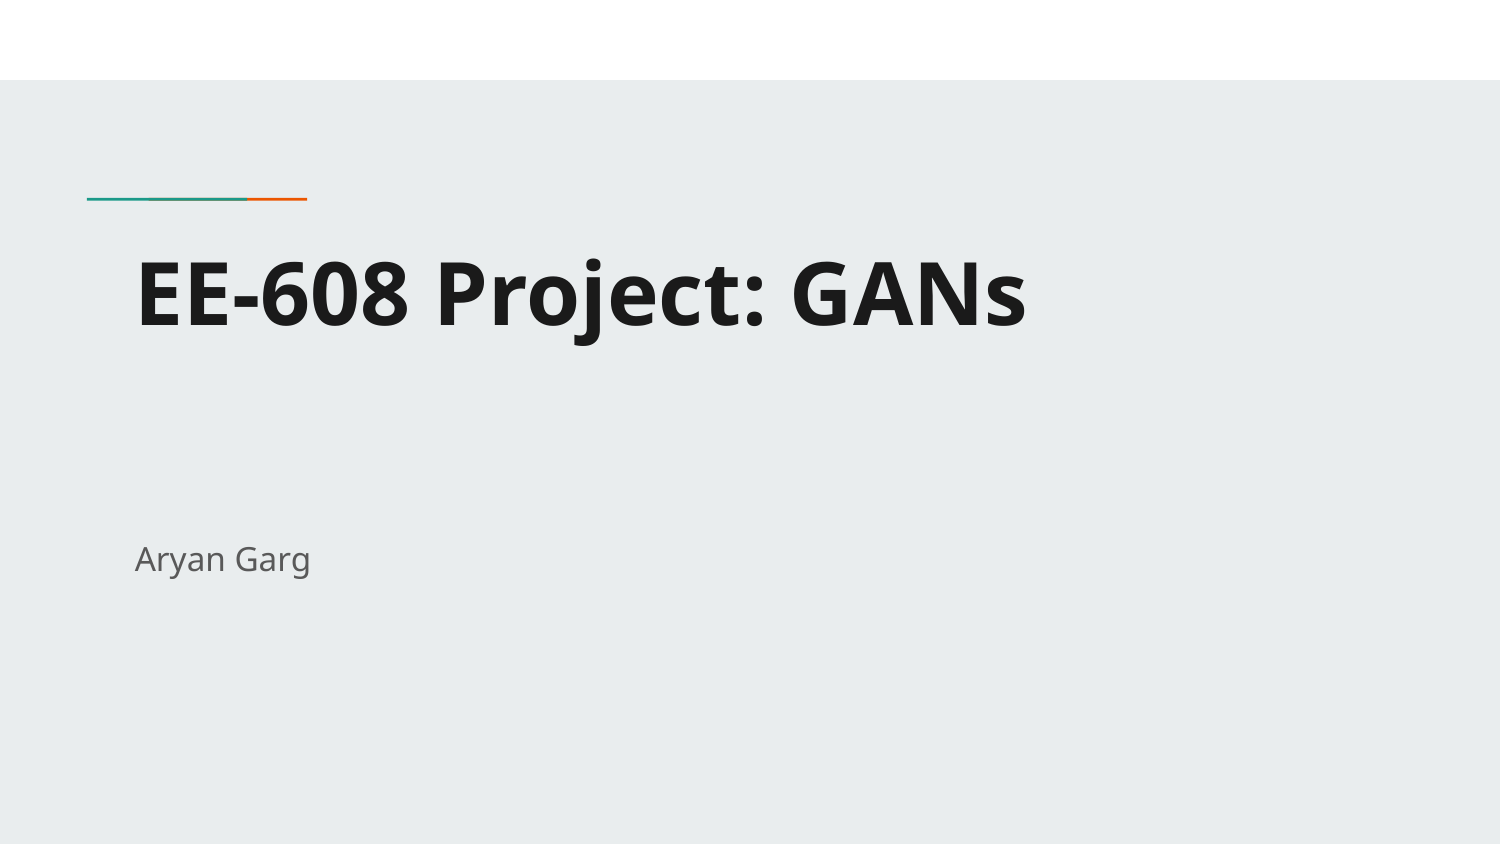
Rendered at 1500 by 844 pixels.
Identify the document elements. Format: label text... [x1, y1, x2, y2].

title EE-608 Project: GANs [119, 216, 1381, 490]
subtitle Aryan Garg [119, 520, 1381, 610]
